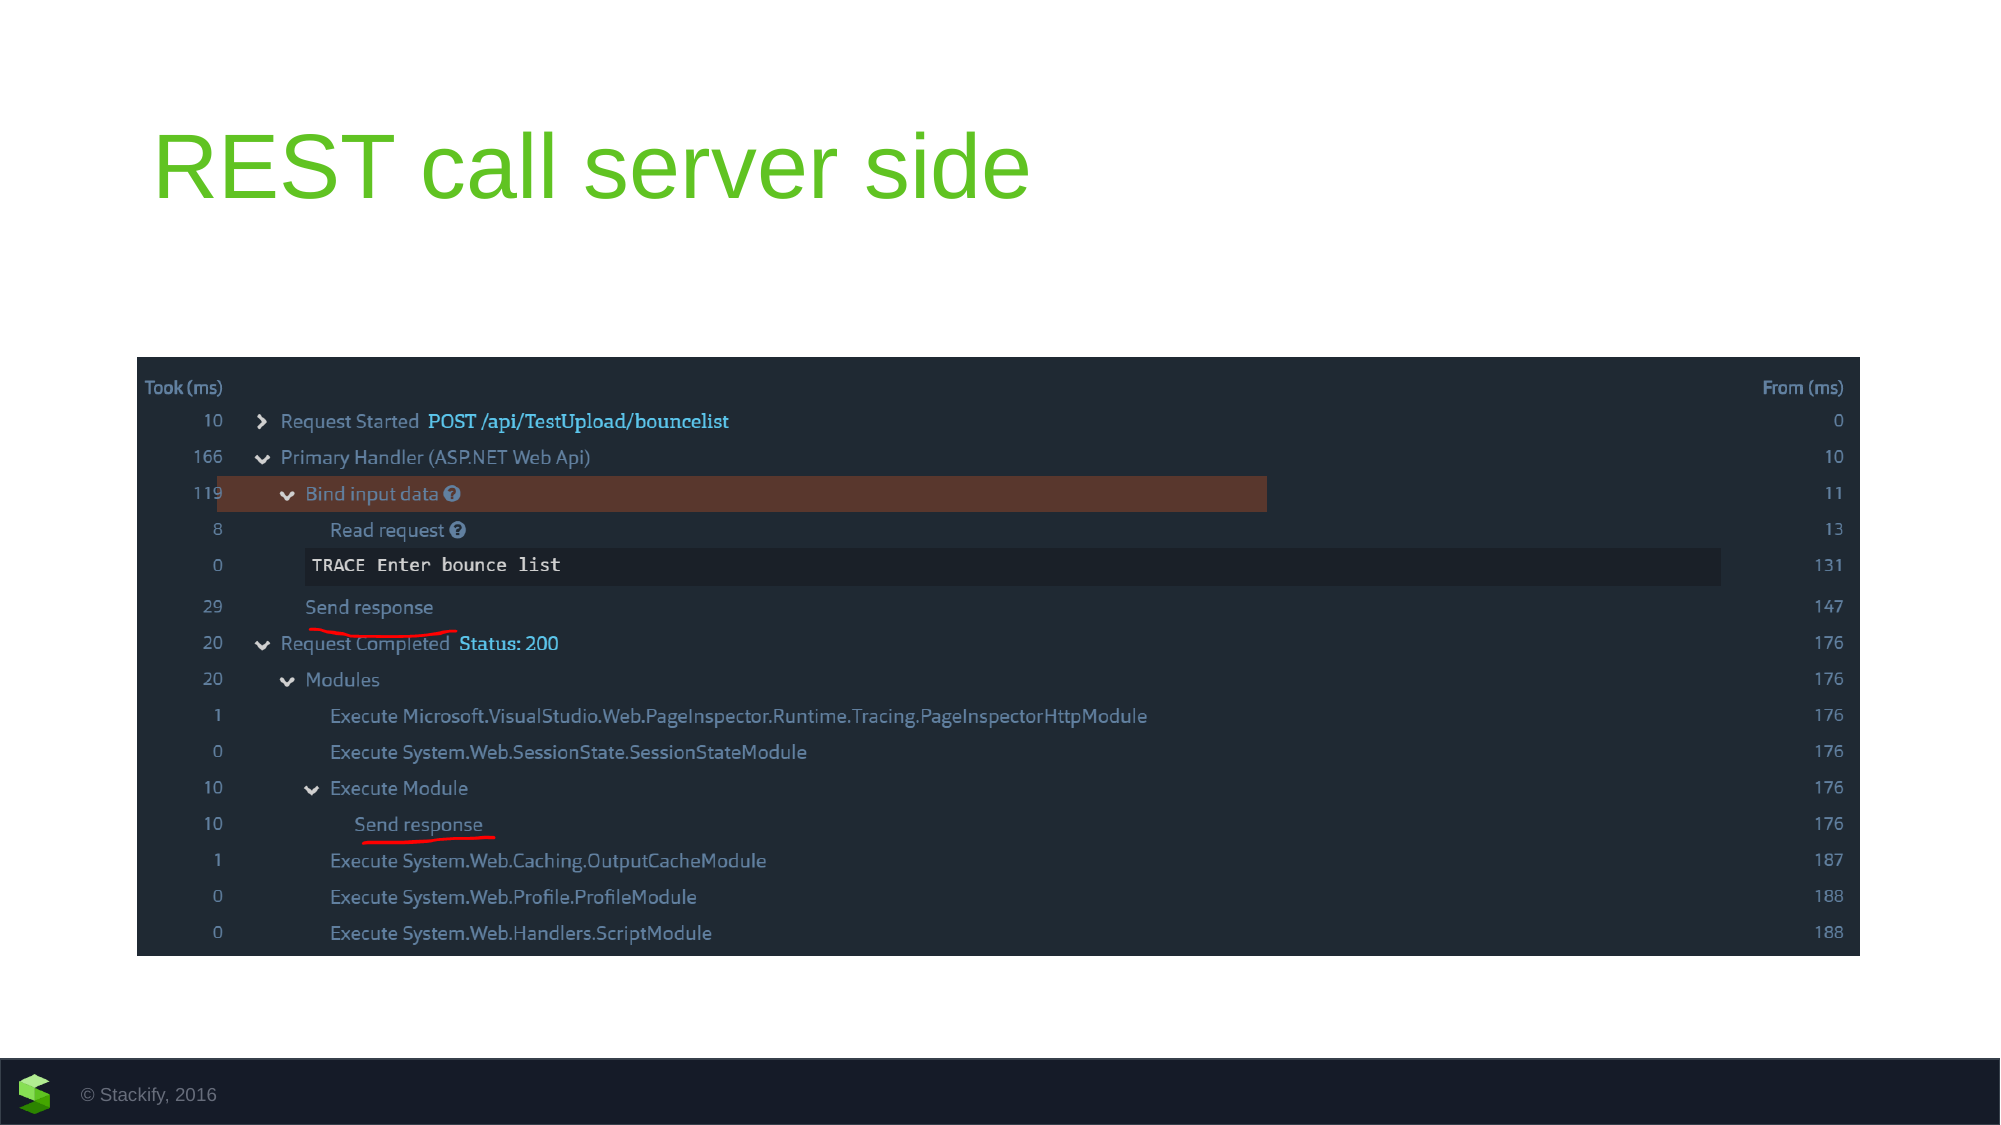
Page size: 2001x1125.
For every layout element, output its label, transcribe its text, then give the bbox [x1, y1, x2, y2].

text_box [0, 1058, 2000, 1125]
title REST call server side [137, 59, 1863, 278]
picture [137, 357, 1860, 956]
picture [14, 1074, 54, 1114]
text_box © Stackify, 2016 [66, 1075, 233, 1113]
